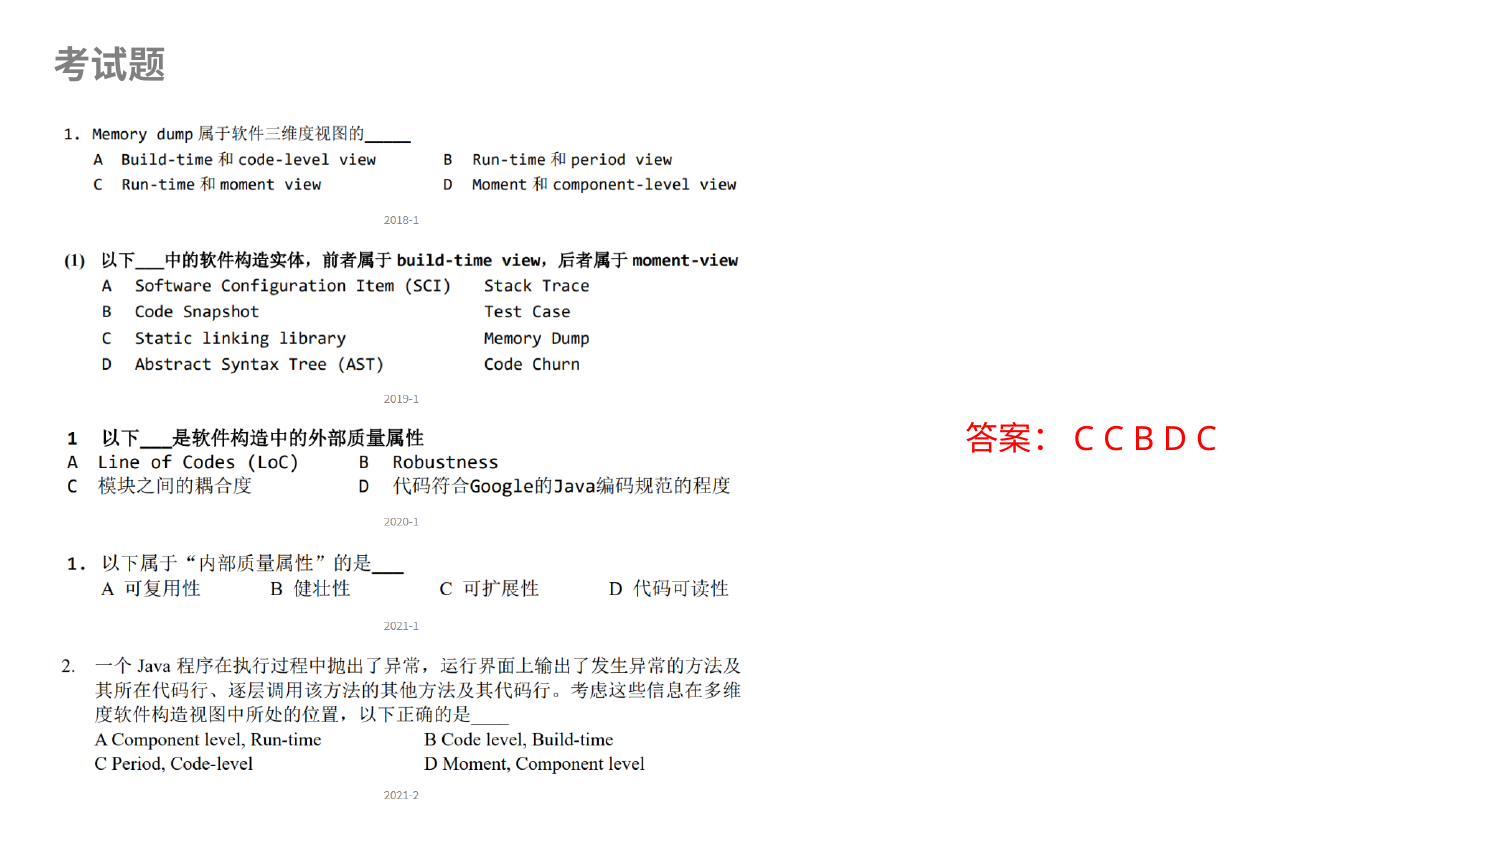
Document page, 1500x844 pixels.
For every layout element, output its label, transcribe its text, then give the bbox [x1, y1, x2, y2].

text_box 答案：C C B D C [950, 410, 1400, 465]
text_box 考试题 [53, 32, 467, 95]
picture [52, 118, 750, 812]
